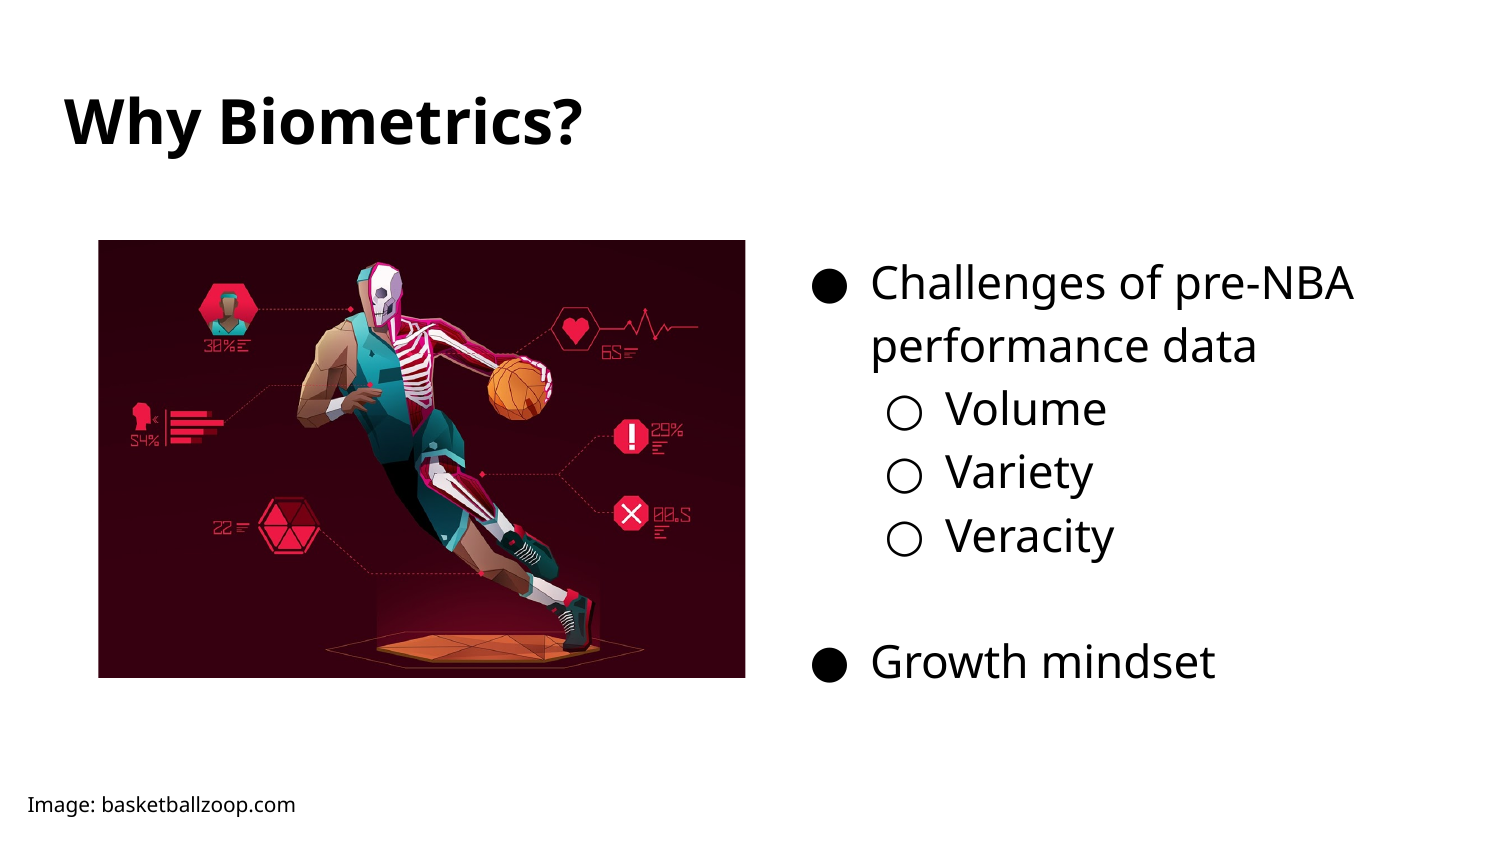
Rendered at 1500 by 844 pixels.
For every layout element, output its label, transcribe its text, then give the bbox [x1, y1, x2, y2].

text_box Image: basketballzoop.com [12, 766, 420, 843]
text_box Challenges of pre-NBA performance data Volume Variety Veracity Growth mindset [779, 230, 1427, 672]
title Why Biometrics? [49, 67, 1448, 173]
picture [98, 240, 746, 678]
